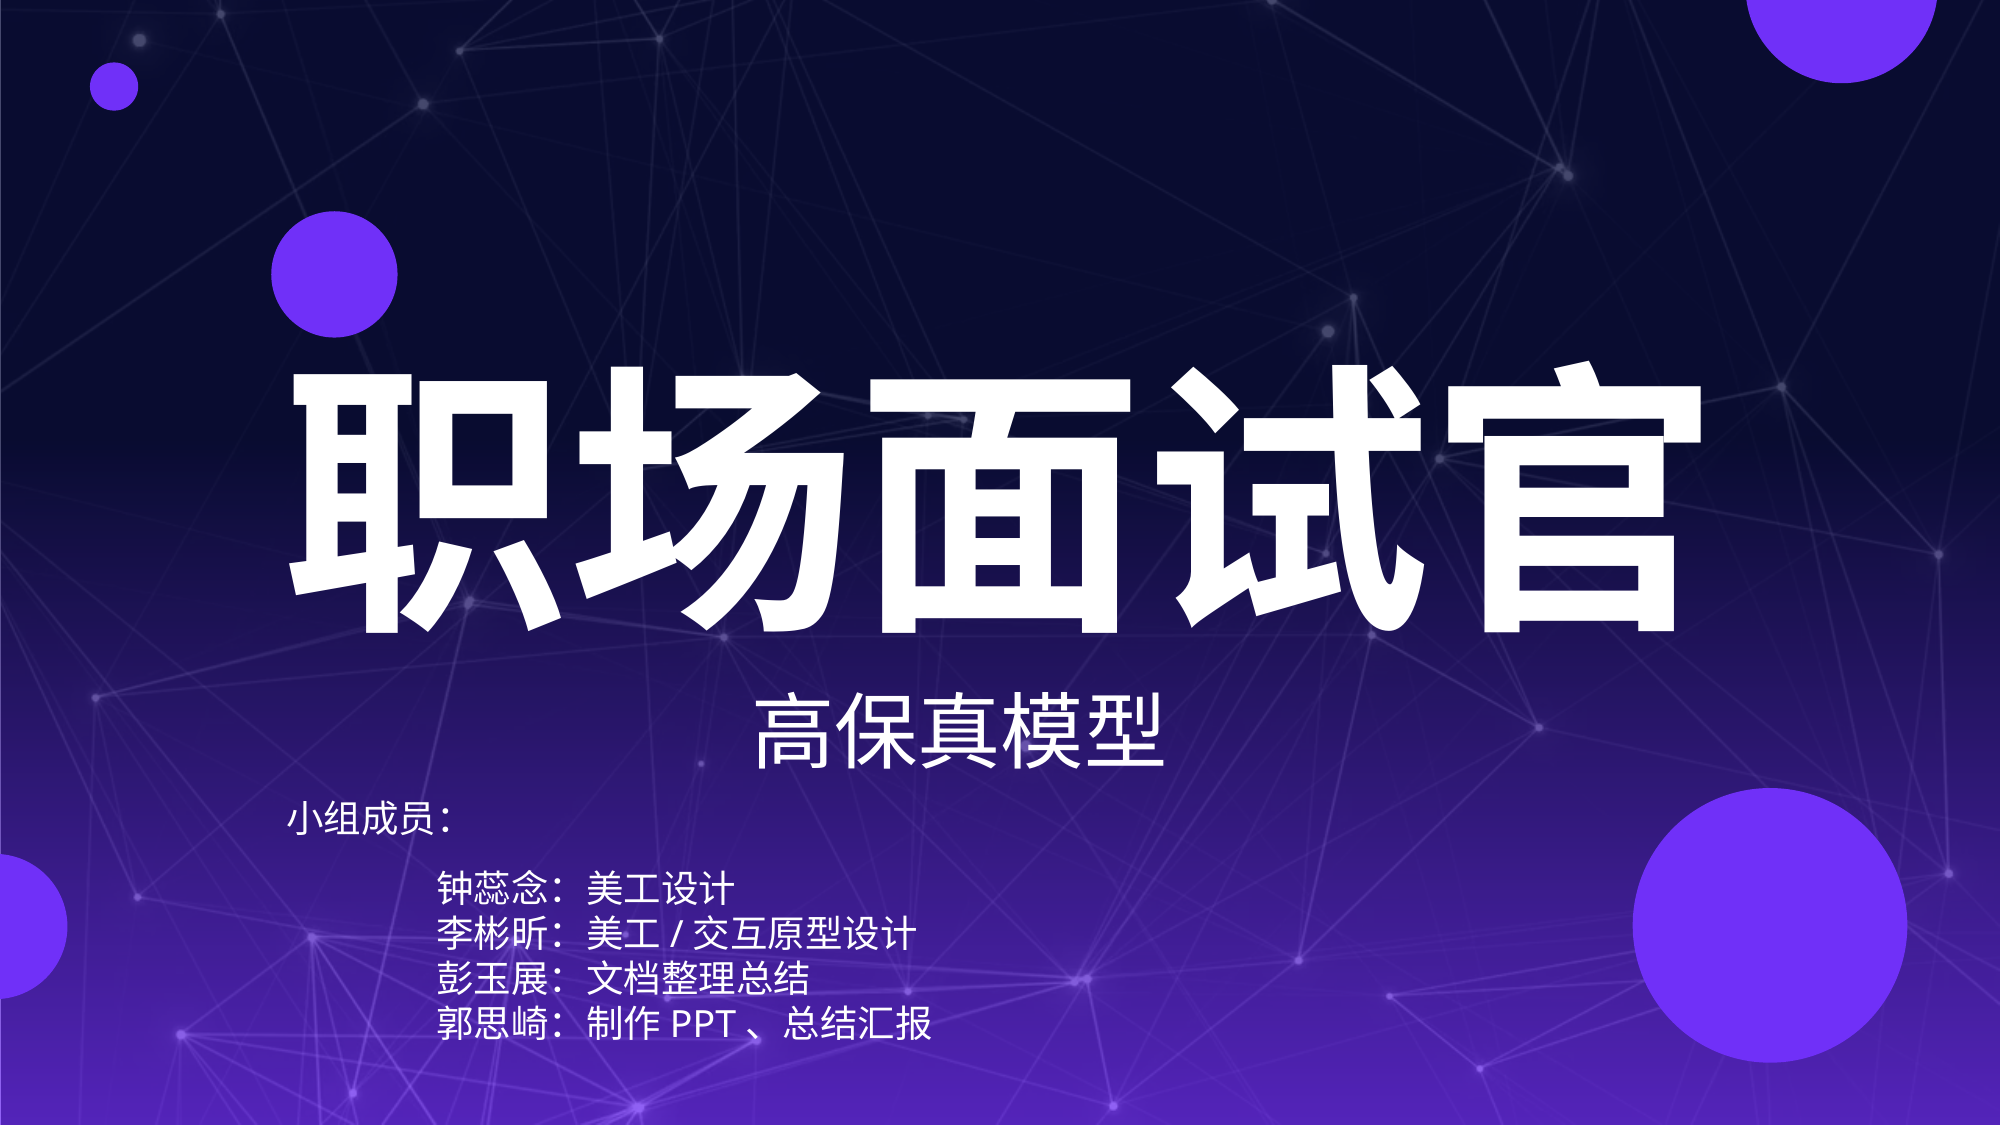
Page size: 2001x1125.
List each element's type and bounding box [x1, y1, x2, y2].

text_box [0, 0, 2000, 1125]
